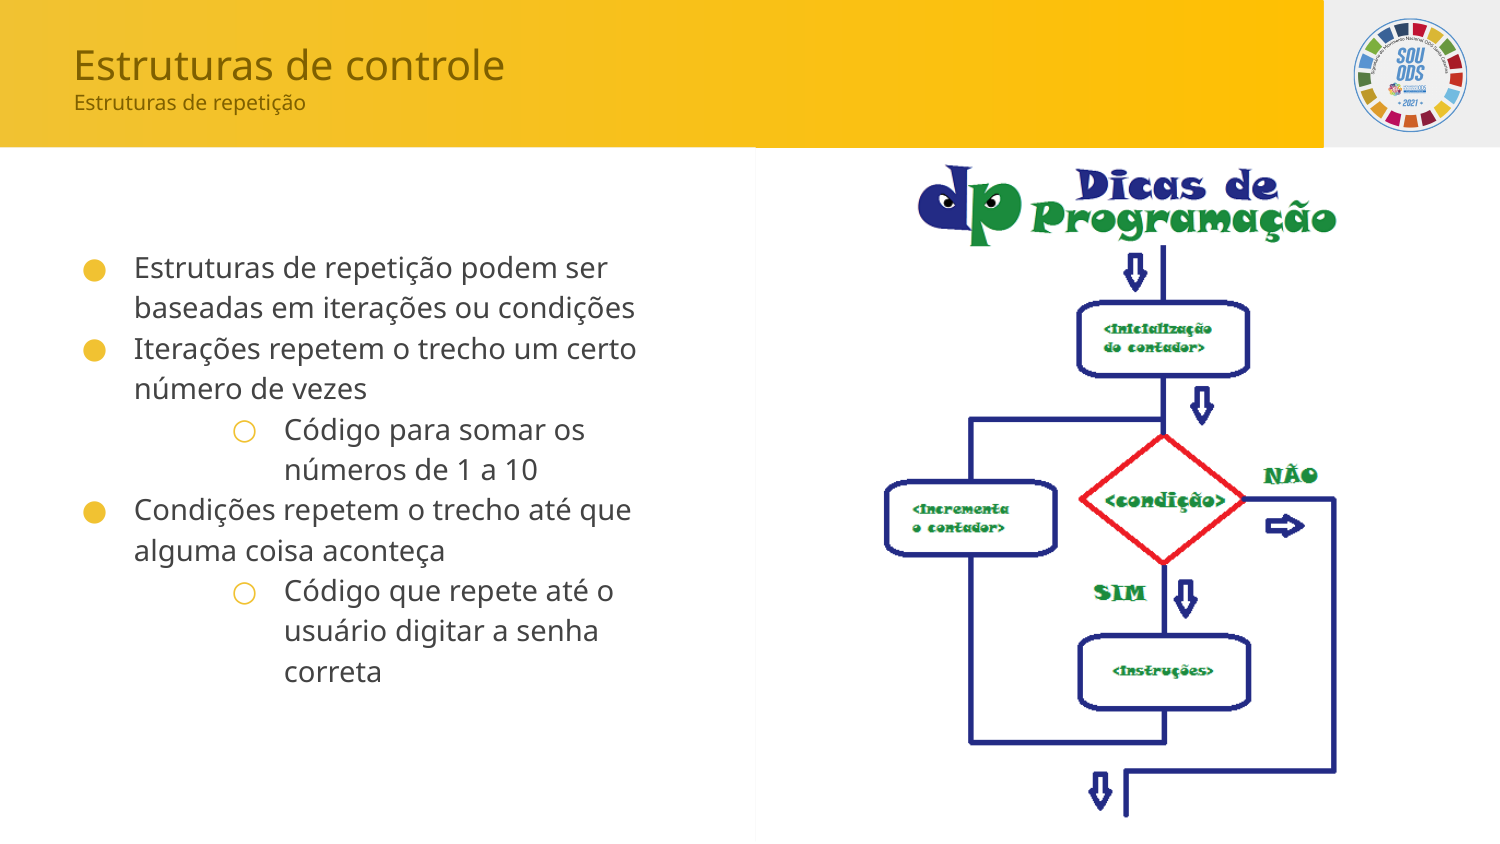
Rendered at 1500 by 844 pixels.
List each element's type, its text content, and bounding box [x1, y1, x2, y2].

picture [871, 159, 1353, 824]
title Estruturas de controle [59, 23, 1324, 104]
picture [1350, 12, 1474, 136]
subtitle Estruturas de repetição [59, 104, 1324, 131]
list Estruturas de repetição podem ser baseadas em iterações ou condições Iterações repetem o trecho um certo número de vezes Código para somar os números de 1 a 10 Condições repetem o trecho até que alguma coisa aconteça Código que repete até o usuário digitar a senha correta [0, 147, 756, 844]
